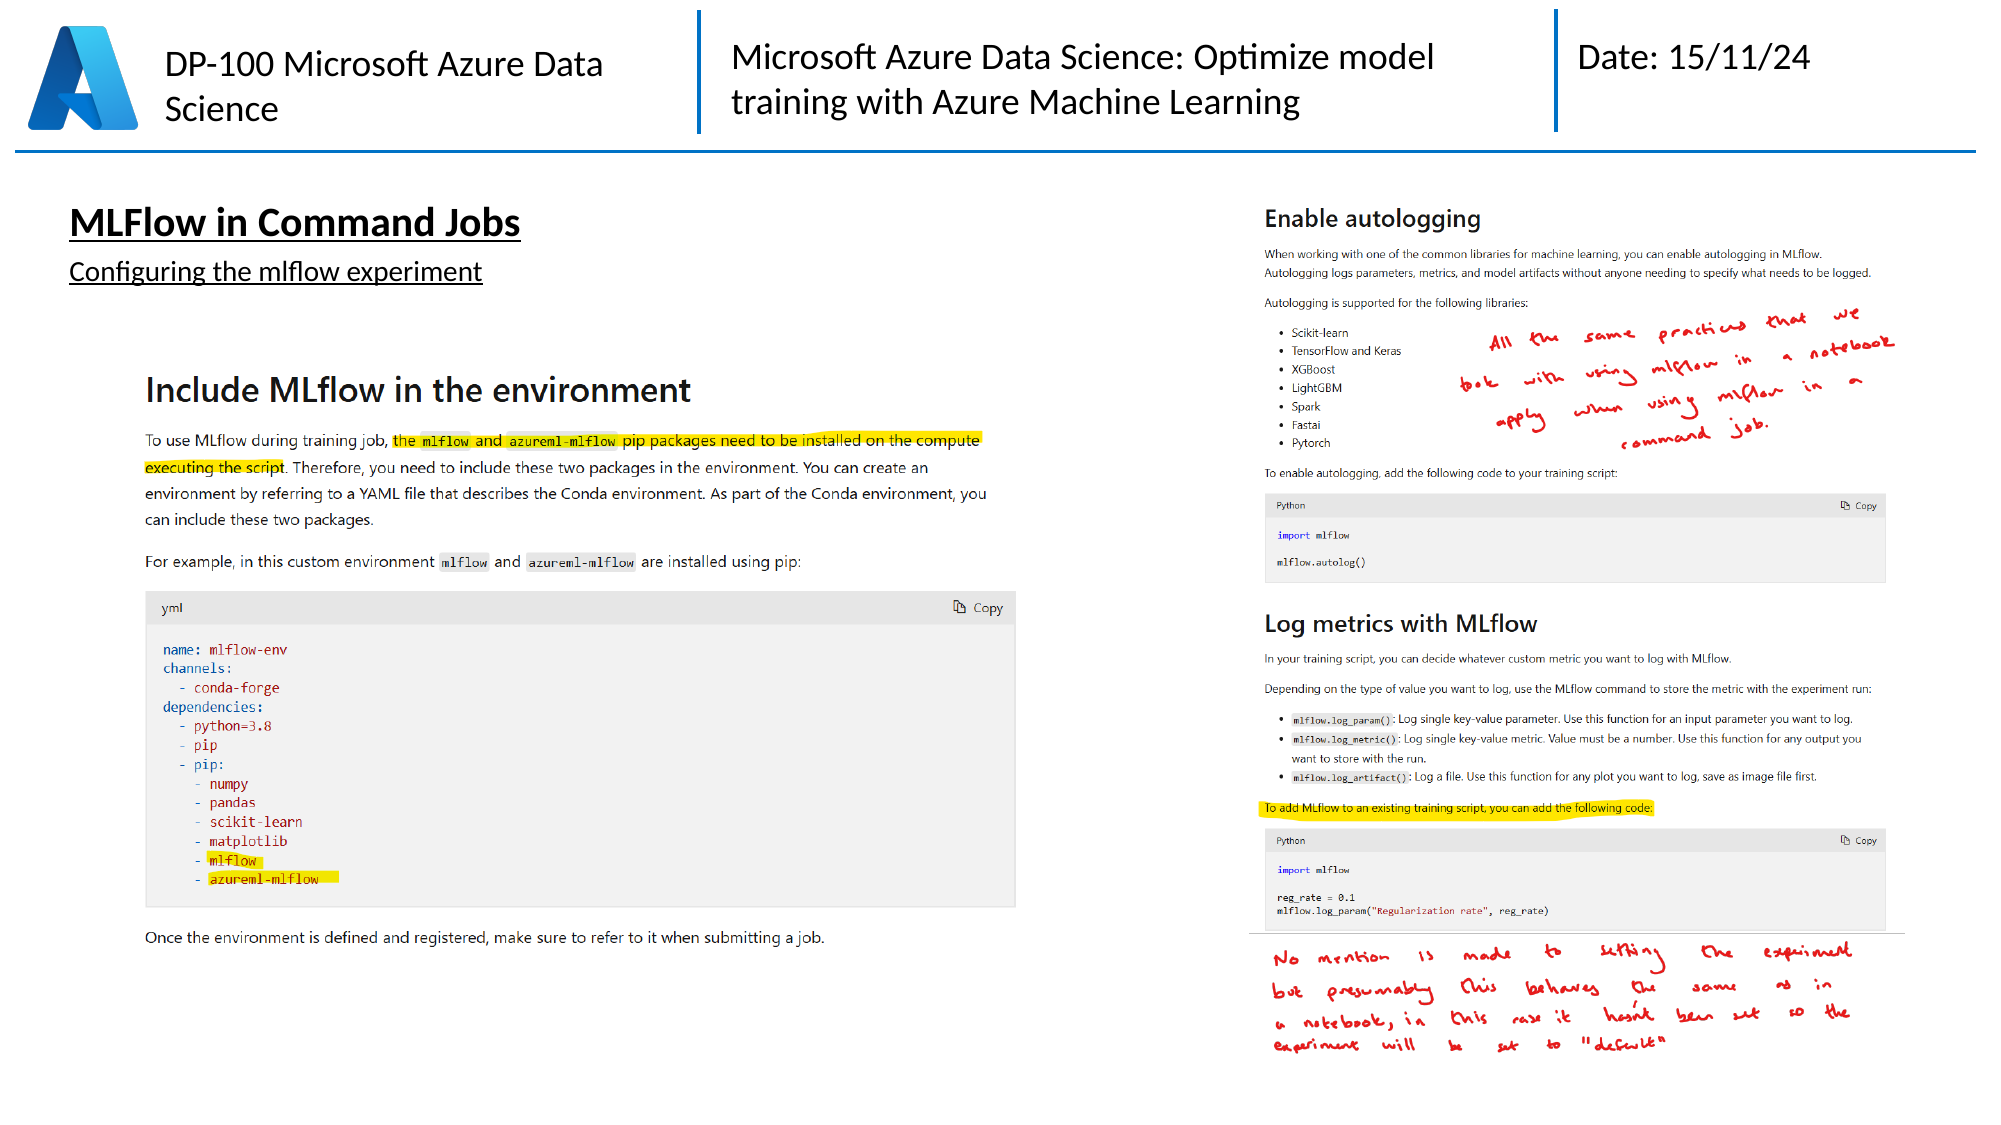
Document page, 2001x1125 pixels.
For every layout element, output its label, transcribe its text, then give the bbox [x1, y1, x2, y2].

text_box MLFlow in Command Jobs Configuring the mlflow experiment [54, 177, 817, 295]
picture [1249, 197, 1905, 1054]
picture [23, 18, 143, 138]
picture [120, 367, 1030, 958]
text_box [15, 8, 1977, 152]
